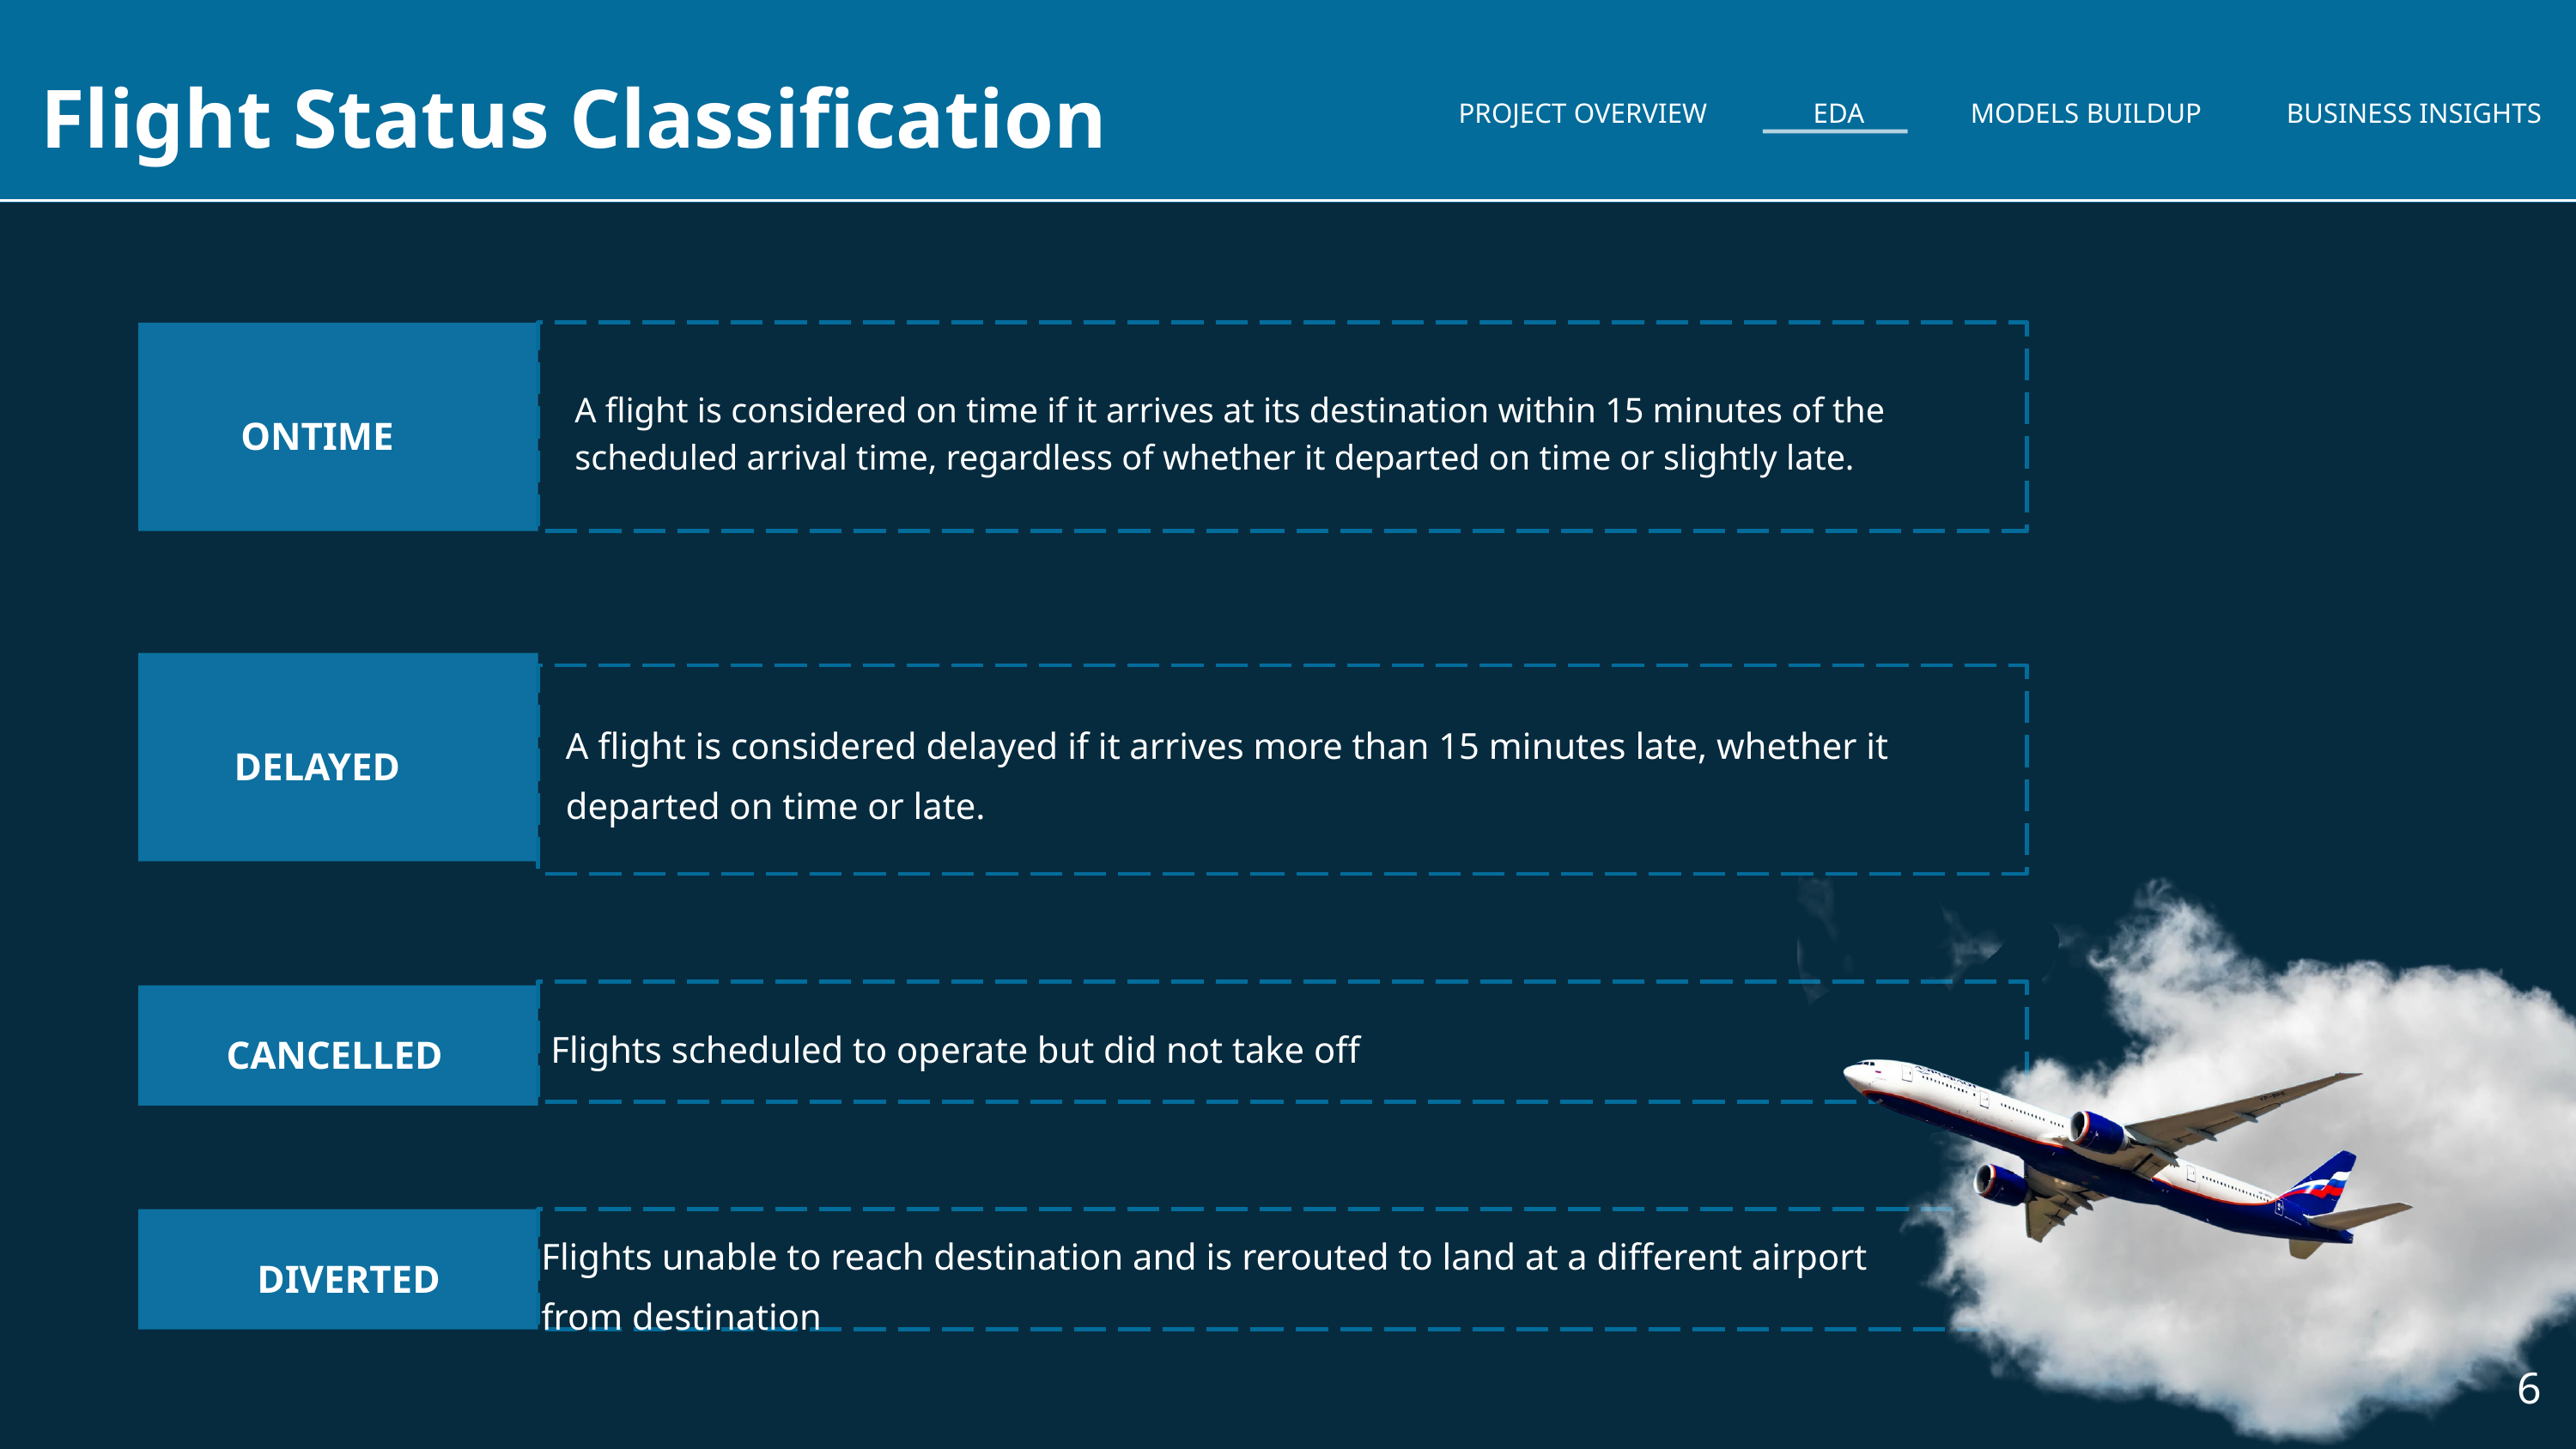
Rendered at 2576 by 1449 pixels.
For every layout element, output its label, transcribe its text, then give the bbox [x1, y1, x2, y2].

text_box PROJECT OVERVIEW EDA MODELS BUILDUP BUSINESS INSIGHTS [1458, 83, 2576, 129]
text_box Flight Status Classification [40, 48, 1309, 165]
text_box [0, 202, 2576, 1449]
picture [1621, 815, 2576, 1449]
